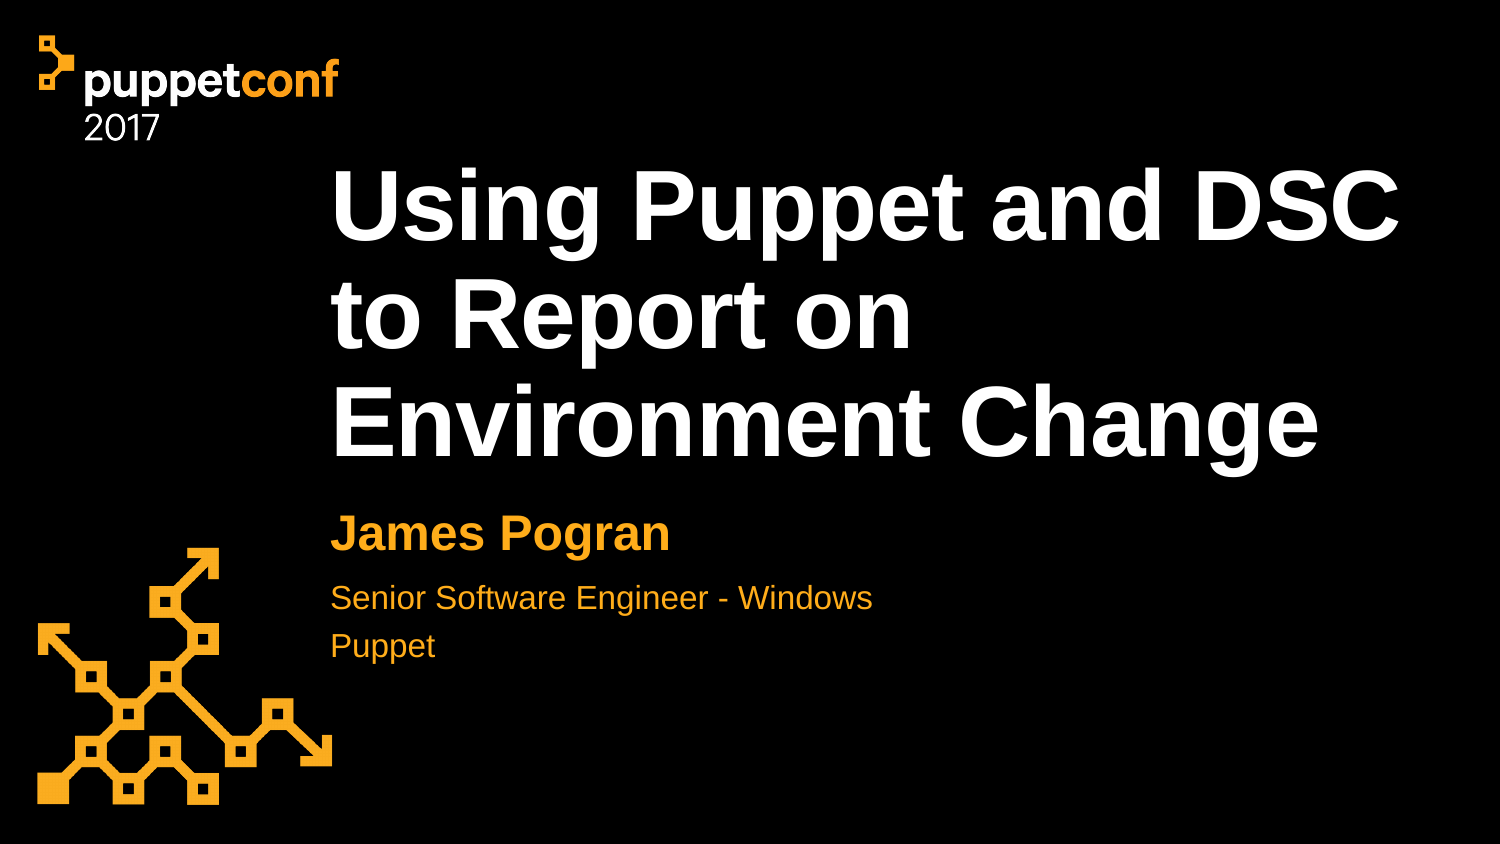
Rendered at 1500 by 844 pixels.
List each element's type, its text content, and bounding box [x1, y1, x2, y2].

list Senior Software Engineer - Windows Puppet [0, 568, 1500, 679]
picture [36, 33, 341, 144]
subtitle James Pogran [0, 477, 1500, 568]
picture [17, 679, 351, 828]
title Using Puppet and DSC to Report on Environment Change [0, 174, 1500, 477]
